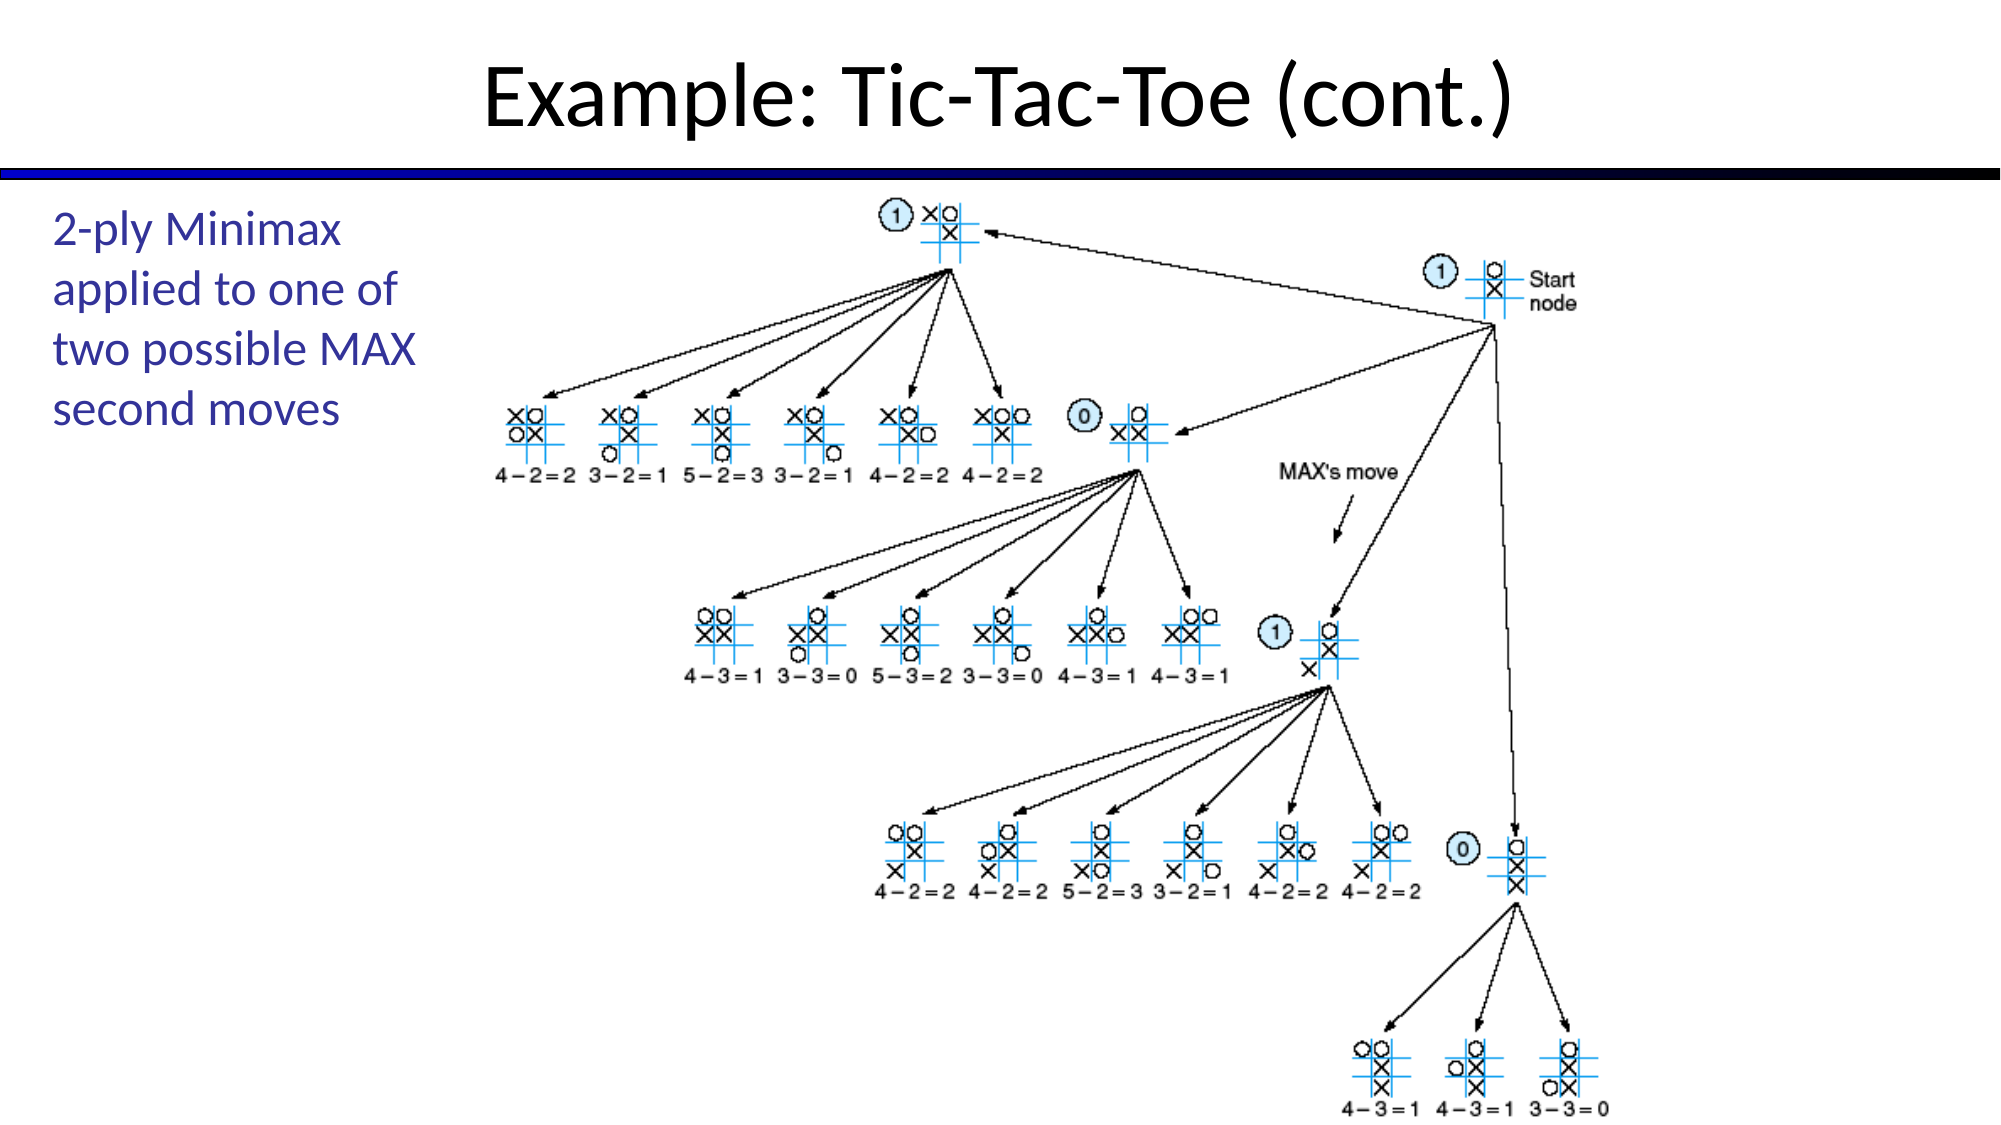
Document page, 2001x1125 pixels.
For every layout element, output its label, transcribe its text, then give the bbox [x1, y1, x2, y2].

title Example: Tic-Tac-Toe (cont.) [0, 0, 2000, 184]
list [437, 182, 1629, 1125]
text_box 2-ply Minimax applied to one of two possible MAX second moves [37, 187, 432, 443]
